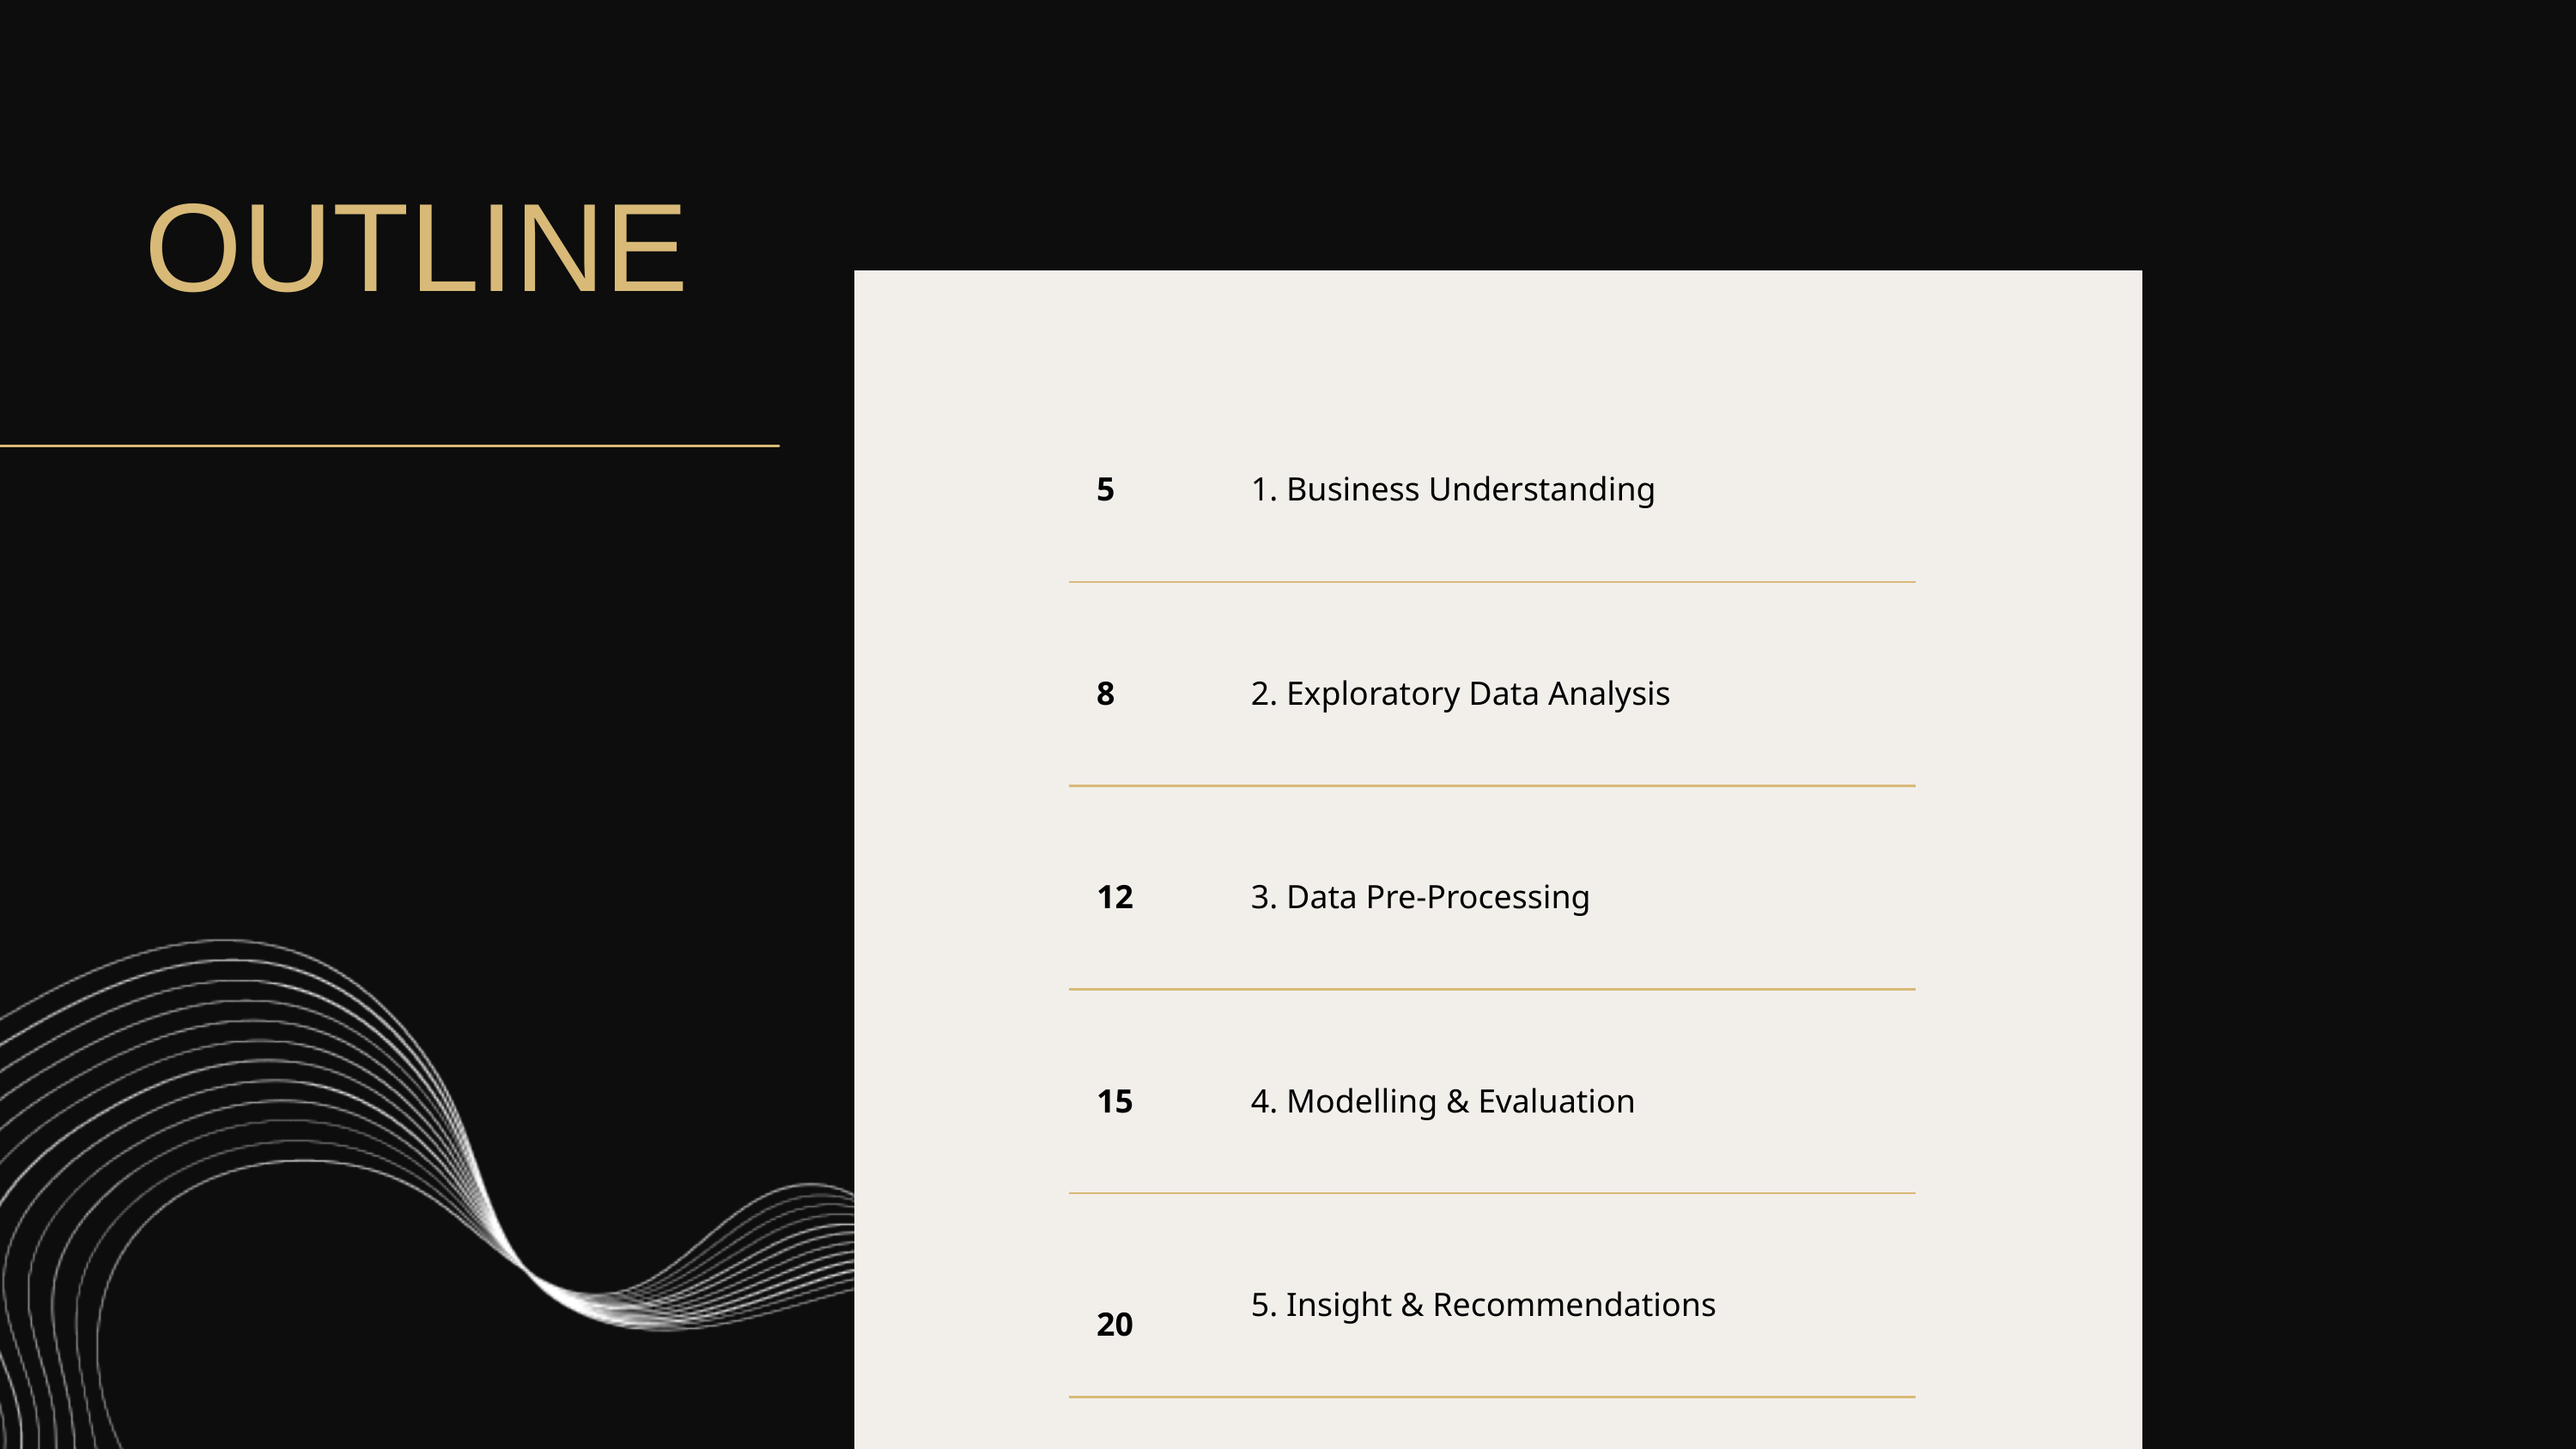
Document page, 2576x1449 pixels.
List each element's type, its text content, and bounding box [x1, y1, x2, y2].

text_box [854, 249, 2143, 1449]
text_box OUTLINE [144, 155, 823, 317]
text_box [0, 922, 848, 1449]
